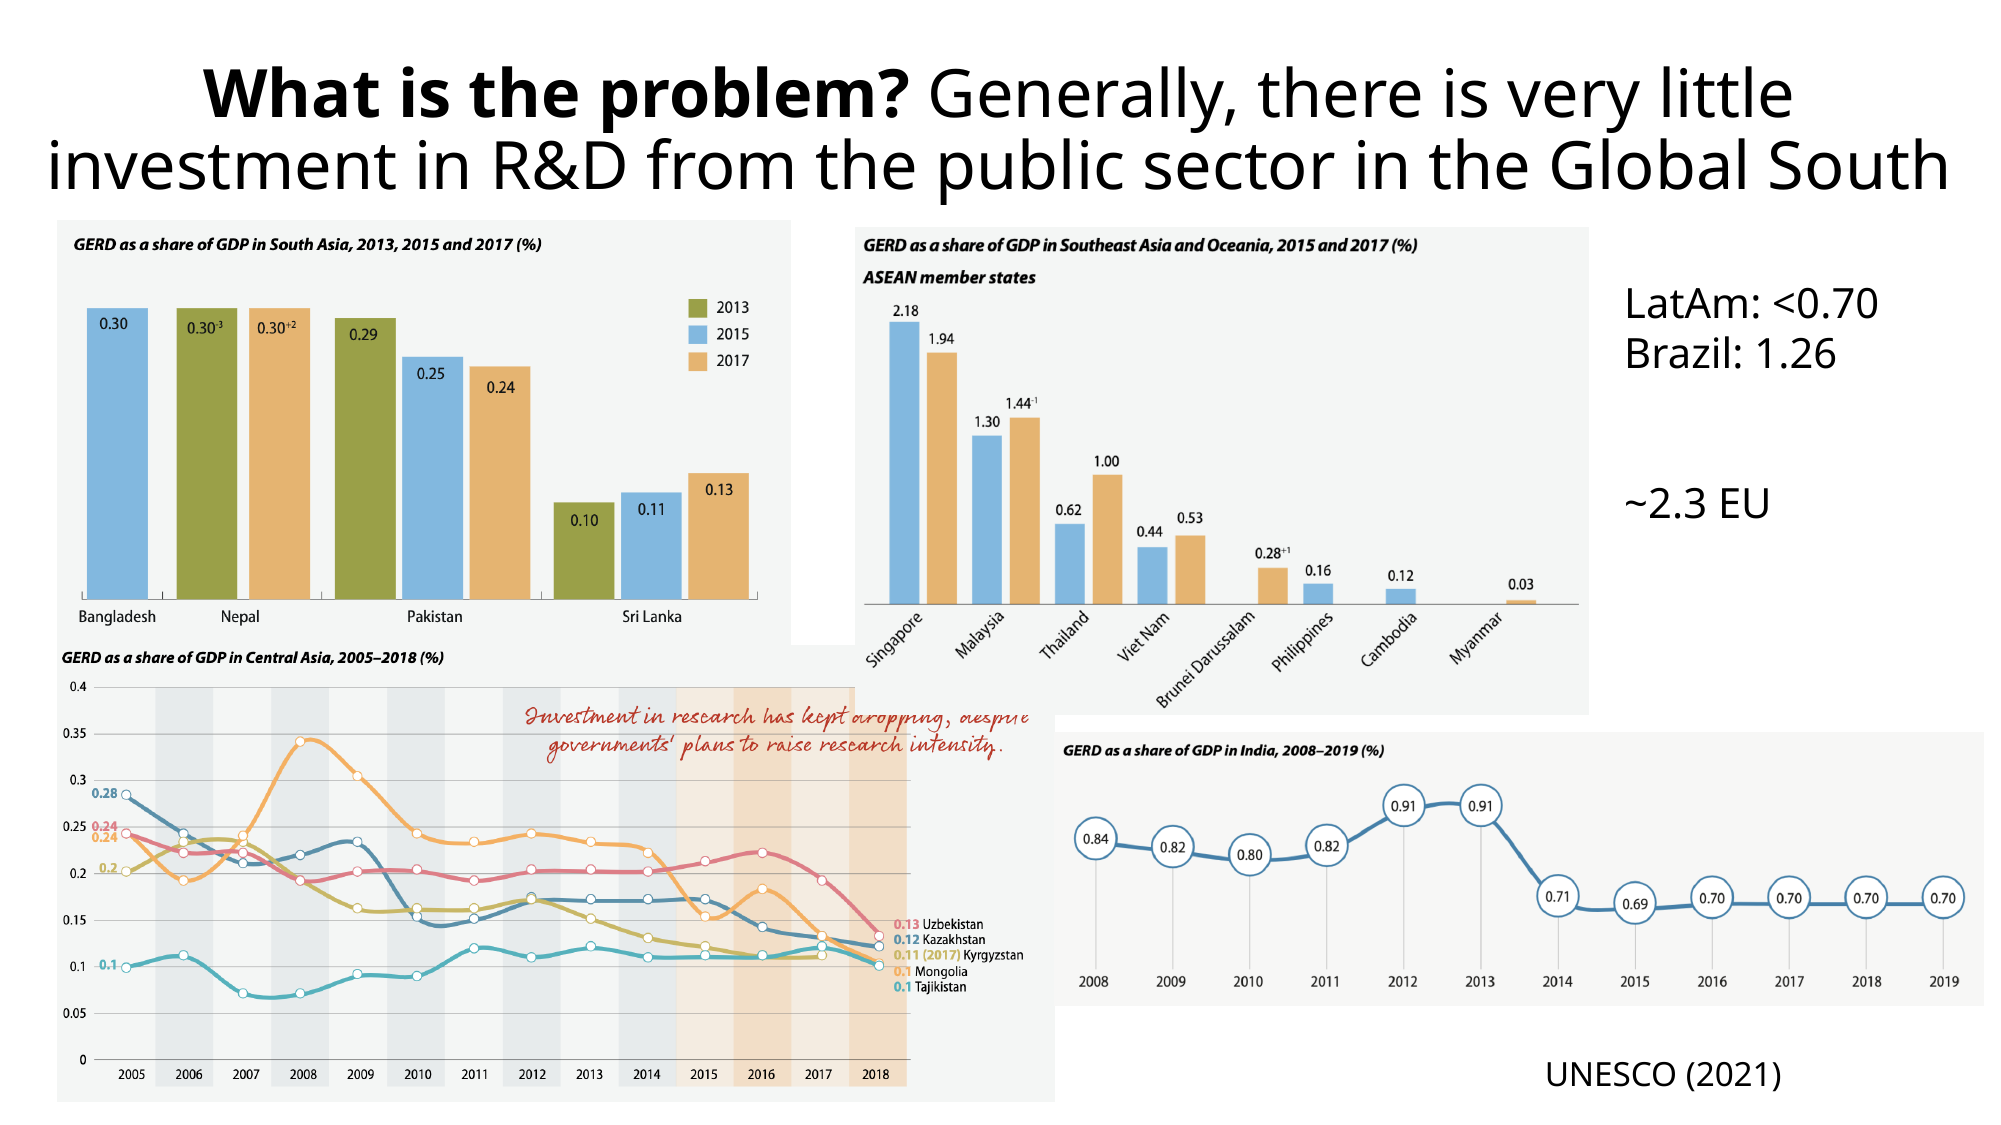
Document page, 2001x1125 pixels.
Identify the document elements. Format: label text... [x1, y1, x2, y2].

text_box UNESCO (2021) [1267, 1045, 2000, 1101]
text_box LatAm: <0.70 Brazil: 1.26 ~2.3 EU [1609, 269, 1943, 535]
picture [57, 220, 1984, 1102]
title What is the problem? Generally, there is very little investment in R&D from the public sector in the Global South [17, 23, 1983, 241]
